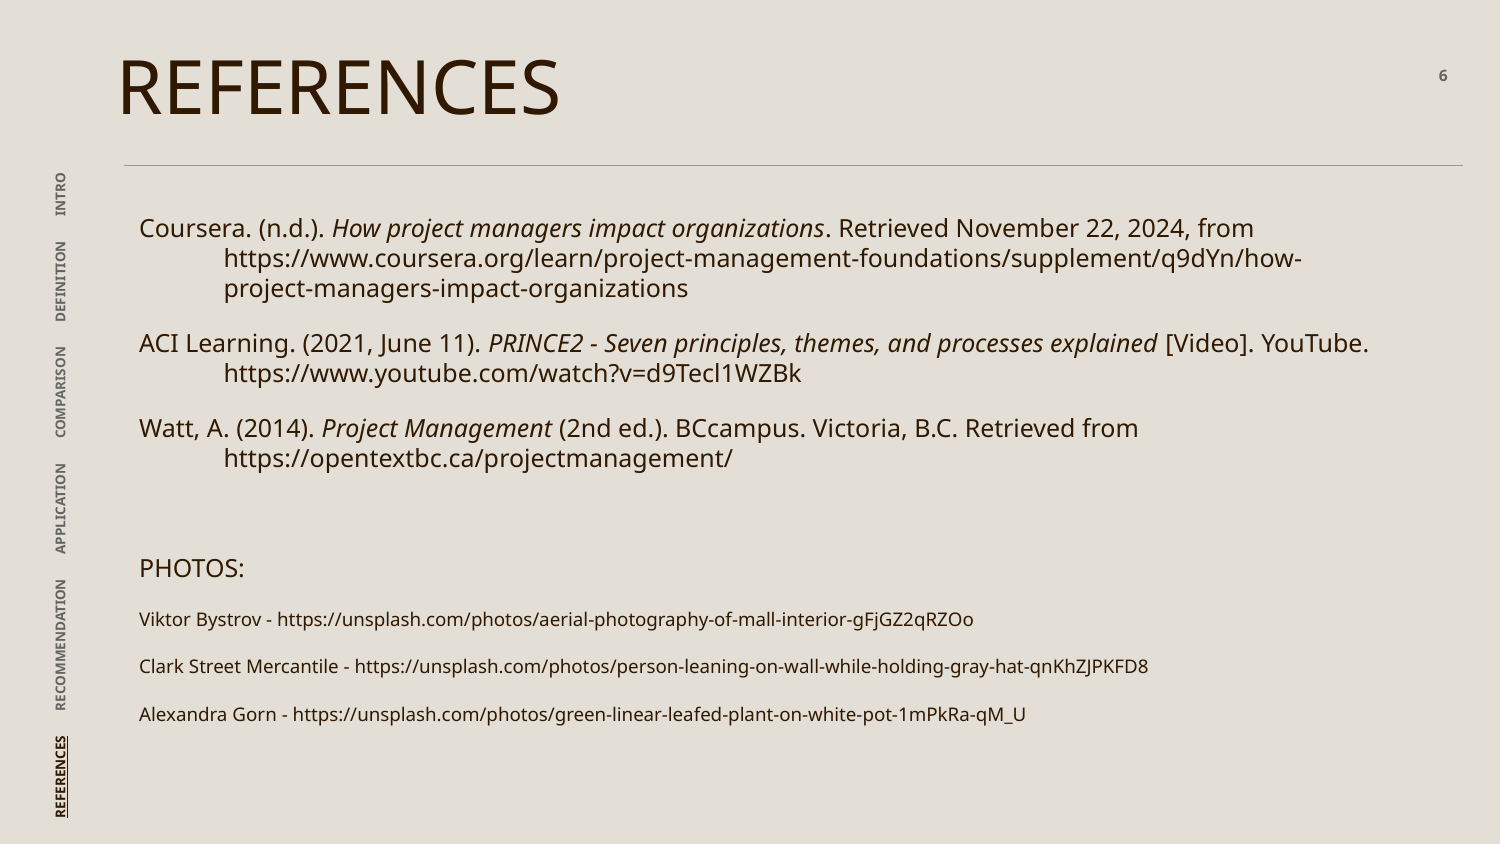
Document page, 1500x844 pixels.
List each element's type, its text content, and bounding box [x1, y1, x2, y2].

slide_number 6 [1392, 42, 1463, 107]
title REFERENCES [101, 42, 1373, 166]
subtitle REFERENCES RECOMMENDATION APPLICATION COMPARISON DEFINITION INTRO [20, 10, 79, 834]
list Coursera. (n.d.). How project managers impact organizations. Retrieved November 22, 2024, from https://www.coursera.org/learn/project-management-foundations/supplement/q9dYn/how-project-managers-impact-organizations ACI Learning. (2021, June 11). PRINCE2 - Seven principles, themes, and processes explained [Video]. YouTube. https://www.youtube.com/watch?v=d9Tecl1WZBk Watt, A. (2014). Project Management (2nd ed.). BCcampus. Victoria, B.C. Retrieved from https://opentextbc.ca/projectmanagement/ PHOTOS: Viktor Bystrov - https://unsplash.com/photos/aerial-photography-of-mall-interior-gFjGZ2qRZOo Clark Street Mercantile - https://unsplash.com/photos/person-leaning-on-wall-while-holding-gray-hat-qnKhZJPKFD8 Alexandra Gorn - https://unsplash.com/photos/green-linear-leafed-plant-on-white-pot-1mPkRa-qM_U [124, 197, 1392, 785]
